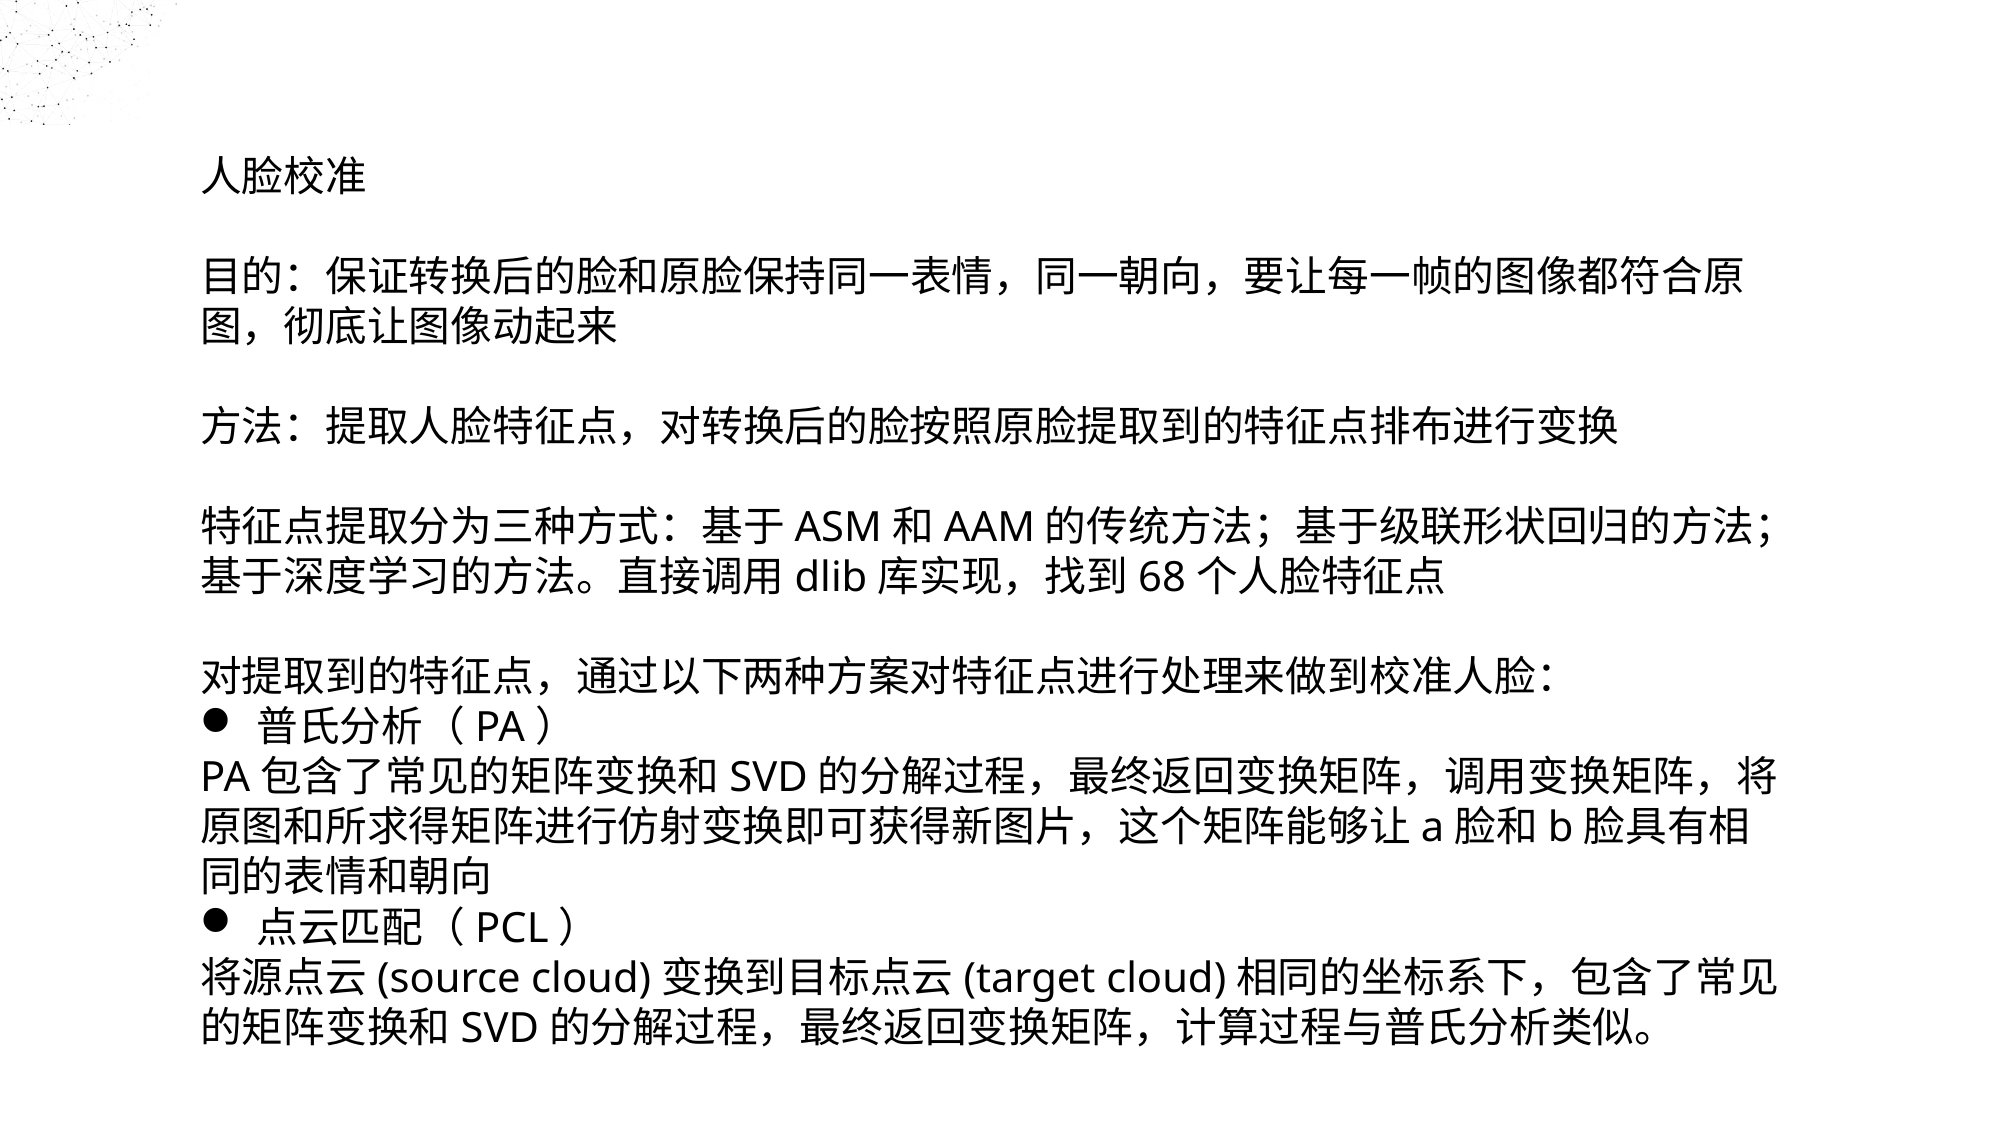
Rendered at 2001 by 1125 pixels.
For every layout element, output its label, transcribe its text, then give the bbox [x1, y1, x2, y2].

text_box 人脸校准 目的：保证转换后的脸和原脸保持同一表情，同一朝向，要让每一帧的图像都符合原图，彻底让图像动起来 方法：提取人脸特征点，对转换后的脸按照原脸提取到的特征点排布进行变换 特征点提取分为三种方式：基于ASM和AAM的传统方法；基于级联形状回归的方法；基于深度学习的方法。直接调用dlib库实现，找到68个人脸特征点 对提取到的特征点，通过以下两种方案对特征点进行处理来做到校准人脸： 普氏分析（PA） PA包含了常见的矩阵变换和SVD的分解过程，最终返回变换矩阵，调用变换矩阵，将原图和所求得矩阵进行仿射变换即可获得新图片，这个矩阵能够让a脸和b脸具有相同的表情和朝向 点云匹配（PCL） 将源点云(source cloud)变换到目标点云(target cloud)相同的坐标系下，包含了常见的矩阵变换和SVD的分解过程，最终返回变换矩阵，计算过程与普氏分析类似。 [185, 142, 1800, 1058]
picture [0, 0, 186, 139]
